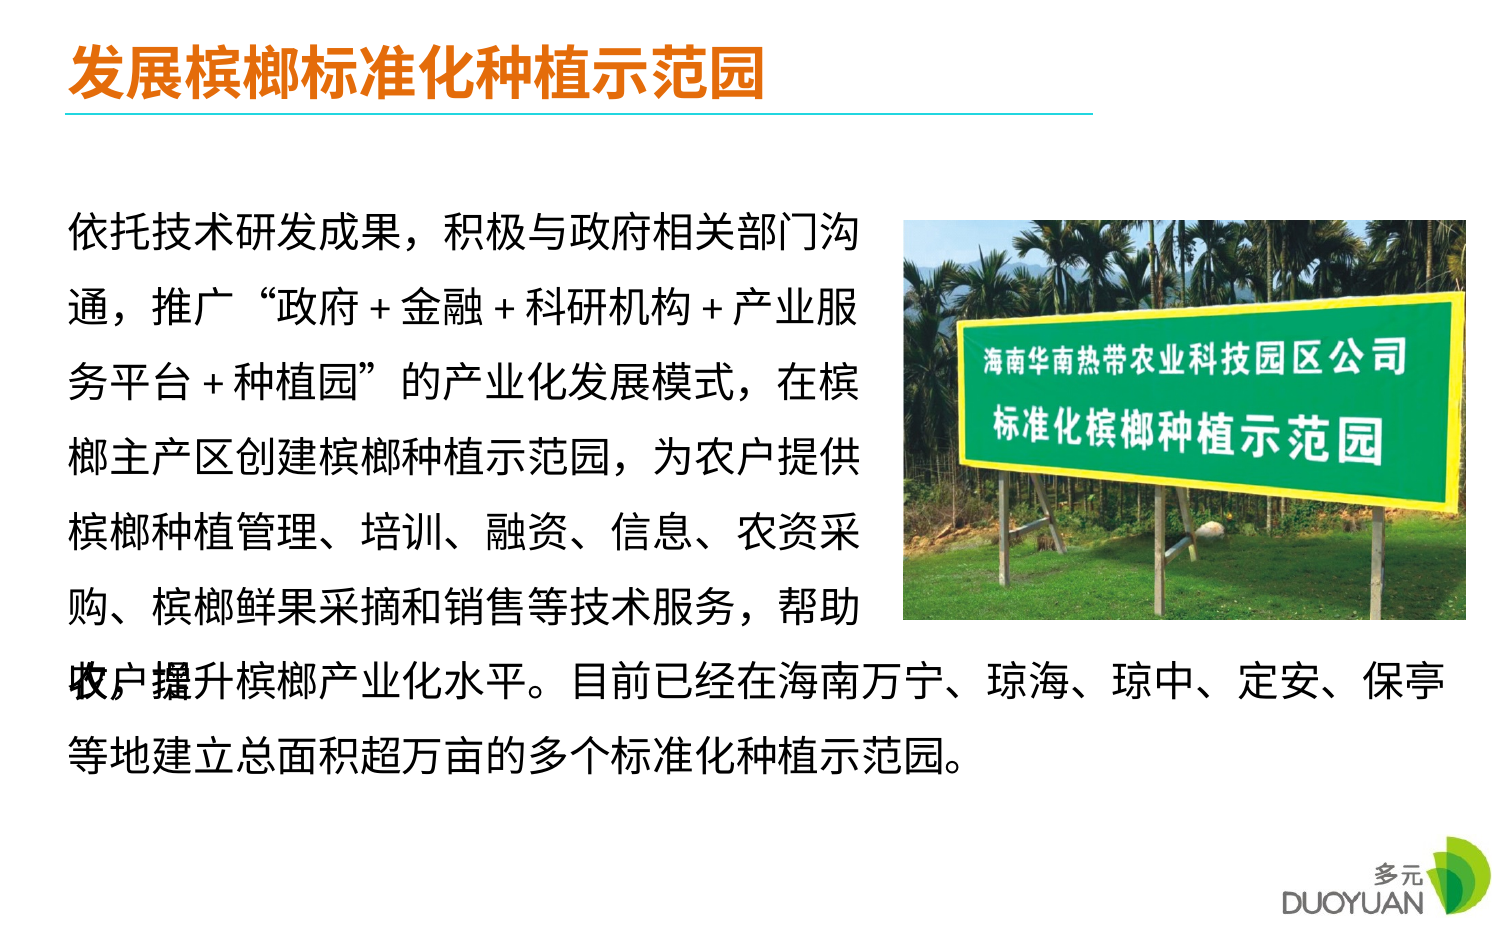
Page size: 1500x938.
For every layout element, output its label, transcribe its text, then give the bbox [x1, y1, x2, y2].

picture [1281, 834, 1492, 918]
text_box 发展槟榔标准化种植示范园 [53, 28, 1093, 114]
text_box 收，提升槟榔产业化水平。目前已经在海南万宁、琼海、琼中、定安、保亭等地建立总面积超万亩的多个标准化种植示范园。 [53, 622, 1471, 787]
picture [903, 220, 1466, 620]
text_box 依托技术研发成果，积极与政府相关部门沟通，推广“政府+金融+科研机构+产业服务平台+种植园”的产业化发展模式，在槟榔主产区创建槟榔种植示范园，为农户提供槟榔种植管理、培训、融资、信息、农资采购、槟榔鲜果采摘和销售等技术服务，帮助农户增 [53, 173, 909, 622]
